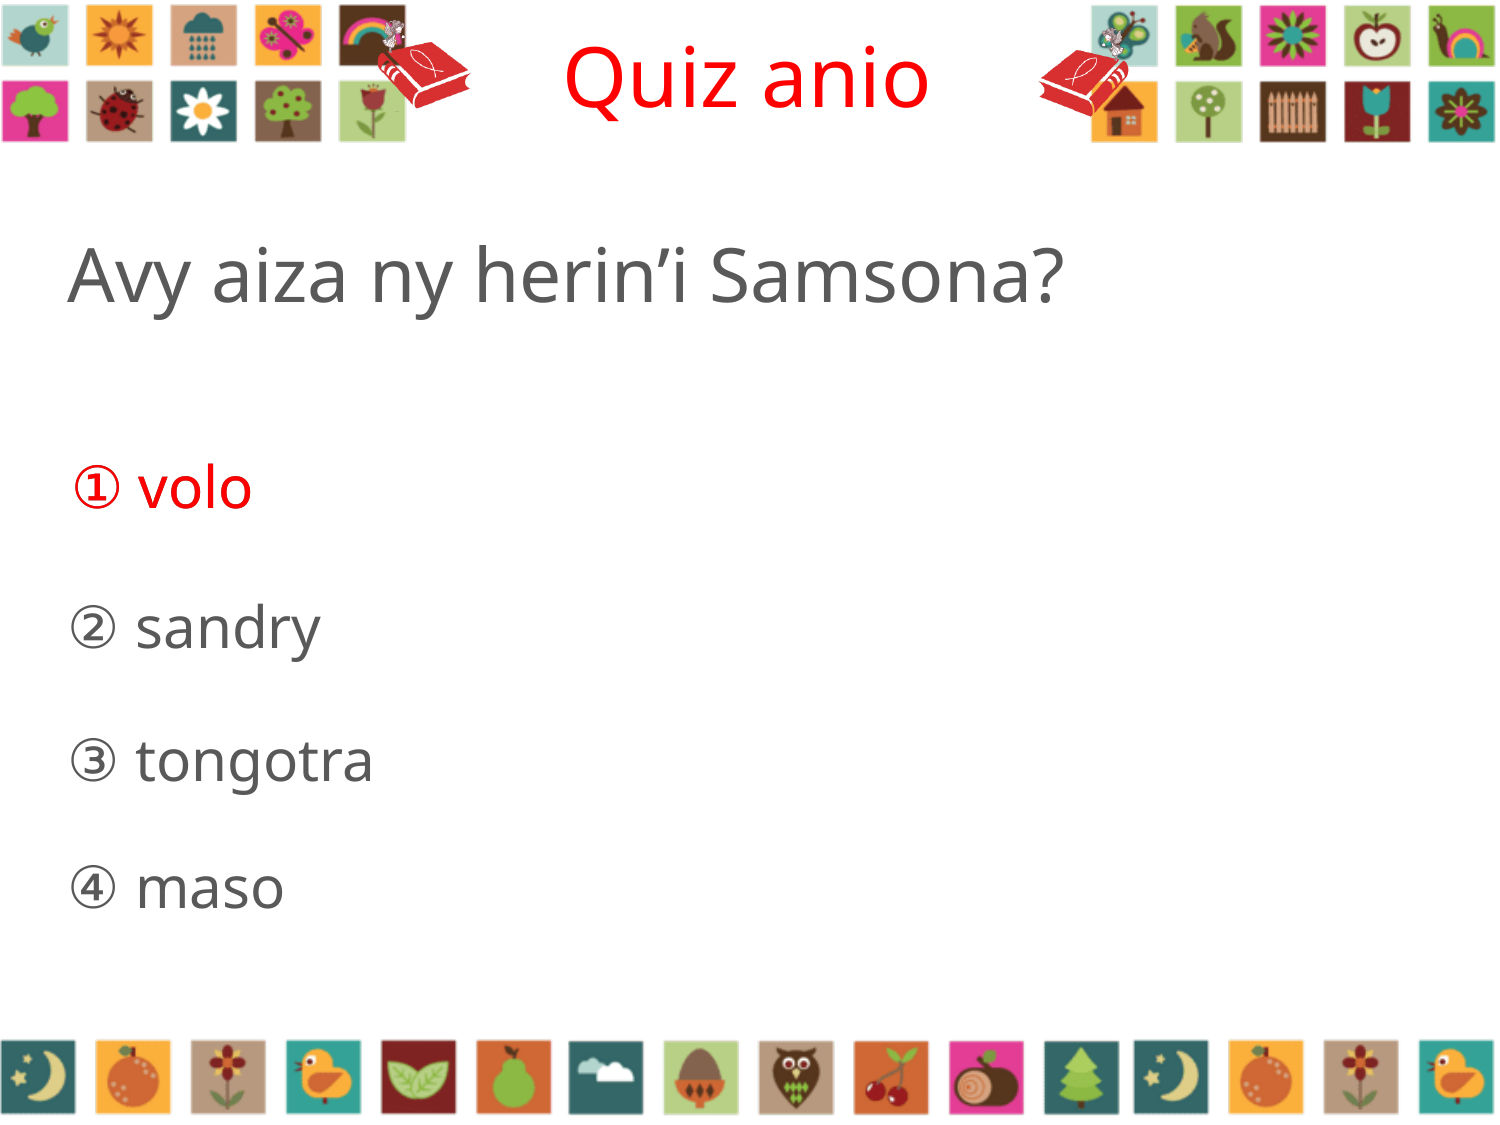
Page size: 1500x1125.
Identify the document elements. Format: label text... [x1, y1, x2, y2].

text_box ① volo [56, 442, 1486, 528]
text_box Quiz anio [425, 16, 1078, 131]
picture [1007, 3, 1500, 150]
picture [0, 3, 503, 150]
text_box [0, 1028, 1500, 1118]
text_box ④ maso [53, 842, 1483, 928]
text_box ② sandry [53, 582, 1436, 668]
text_box ③ tongotra [53, 716, 1483, 801]
text_box Avy aiza ny herin’i Samsona? [53, 219, 1436, 325]
